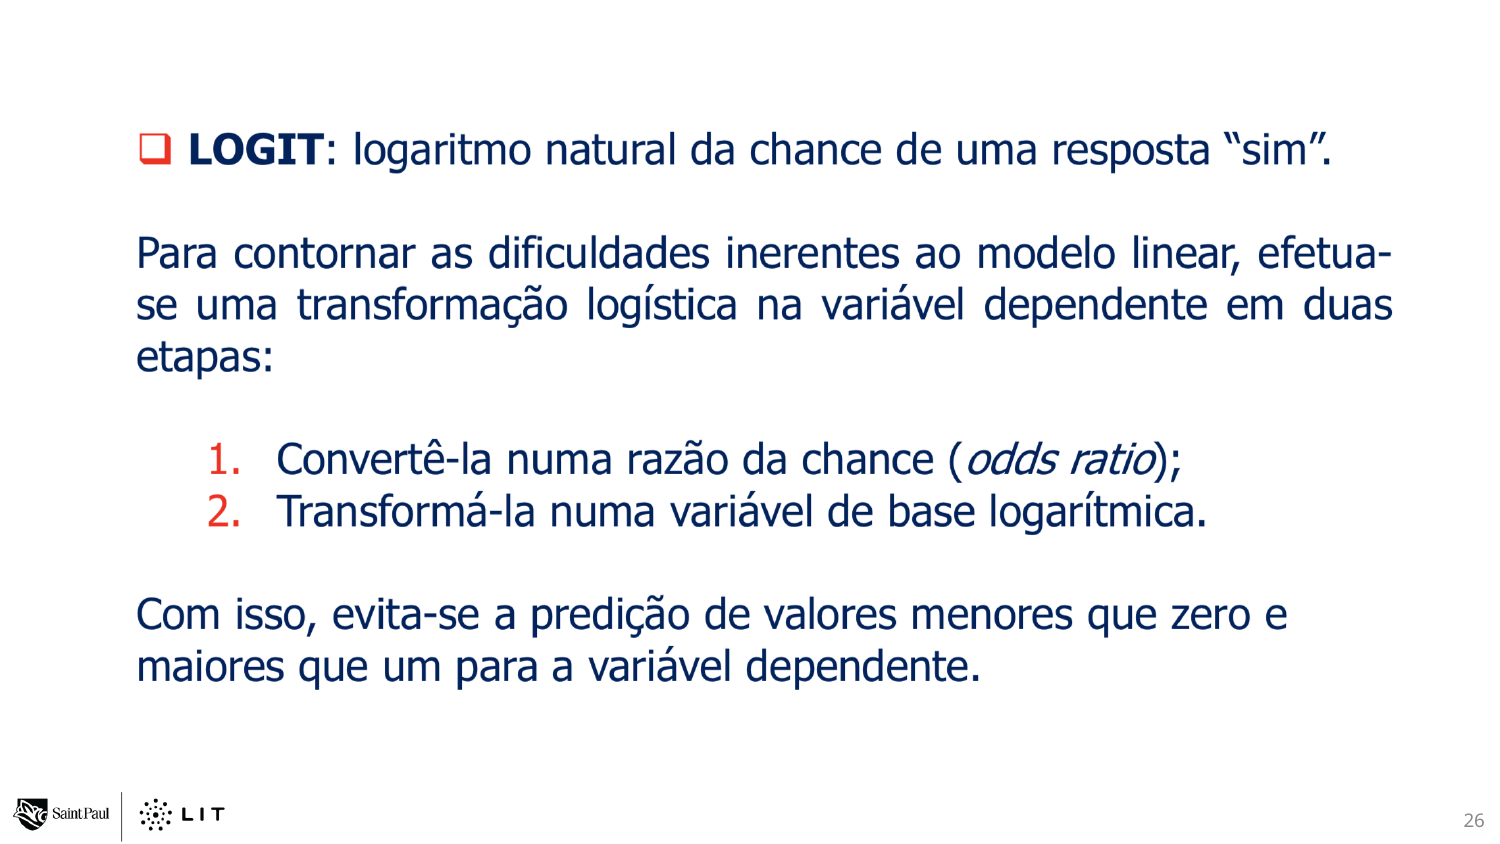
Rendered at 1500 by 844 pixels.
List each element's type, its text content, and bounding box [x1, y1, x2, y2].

picture [0, 789, 237, 844]
picture [100, 102, 1409, 713]
slide_number 25 [1412, 798, 1500, 844]
